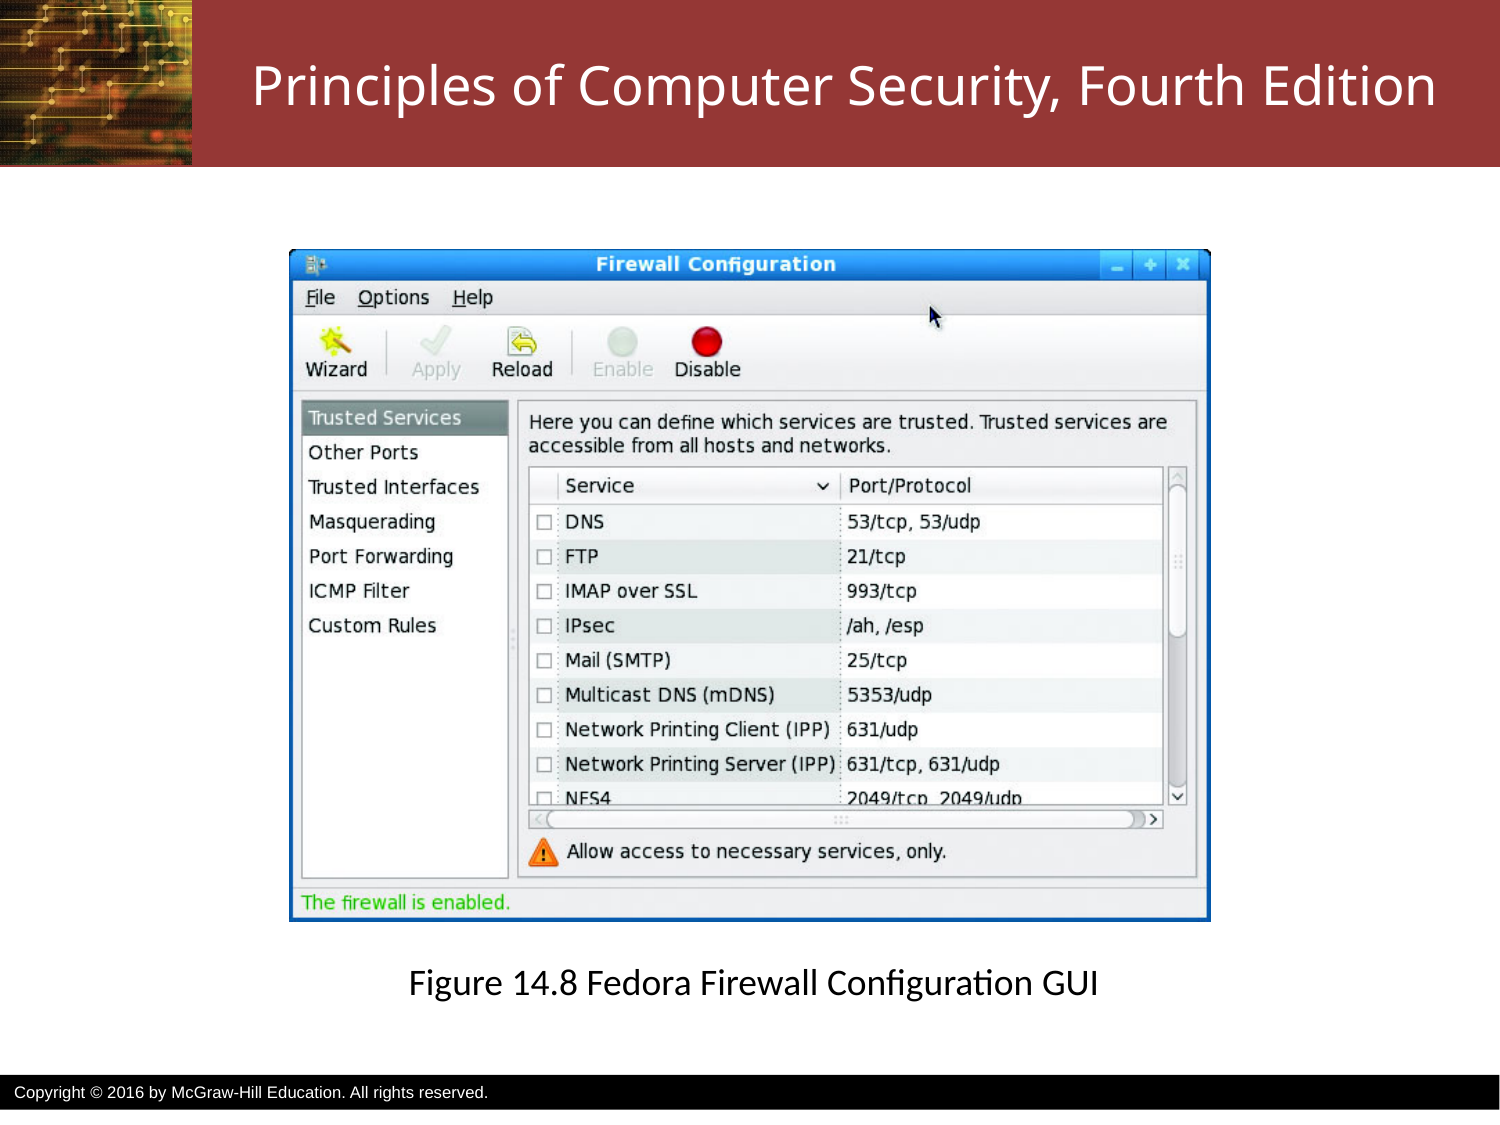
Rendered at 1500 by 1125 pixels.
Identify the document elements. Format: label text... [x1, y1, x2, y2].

list Figure 14.8 Fedora Firewall Configuration GUI [99, 950, 1400, 1025]
picture [0, 0, 192, 165]
picture [289, 249, 1211, 922]
